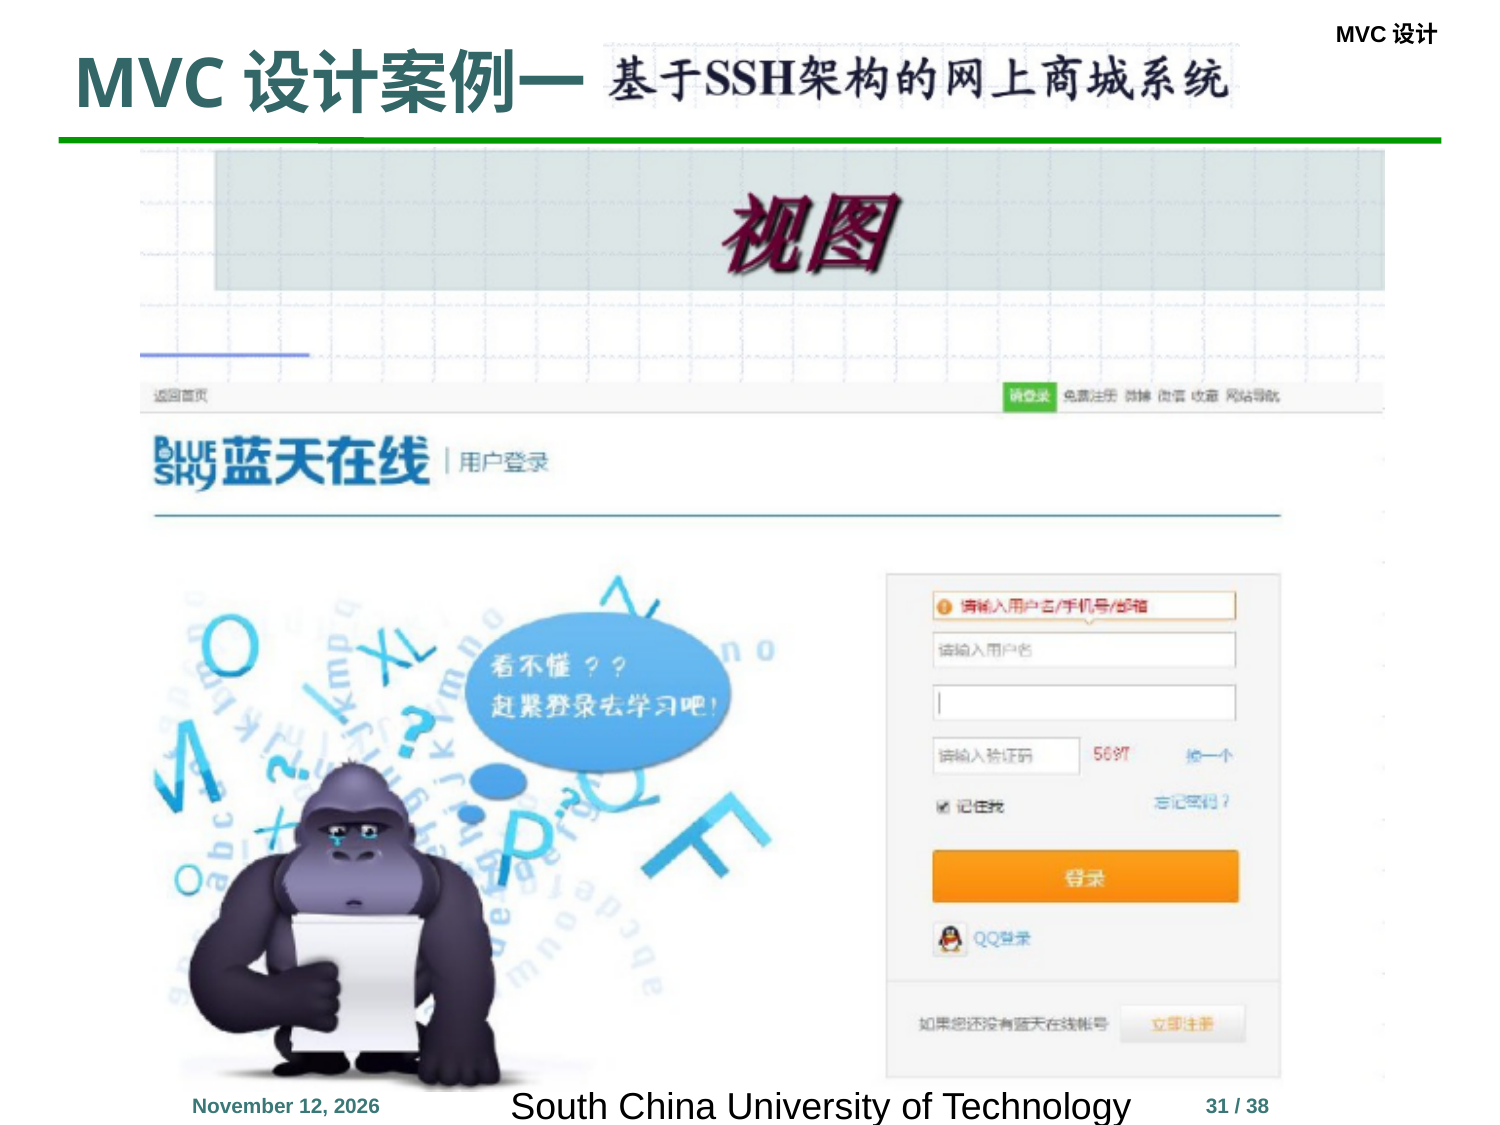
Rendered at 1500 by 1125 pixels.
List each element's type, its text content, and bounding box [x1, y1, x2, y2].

picture [140, 146, 1385, 1092]
title MVC设计案例一 [58, 22, 1442, 129]
picture [603, 42, 1240, 110]
